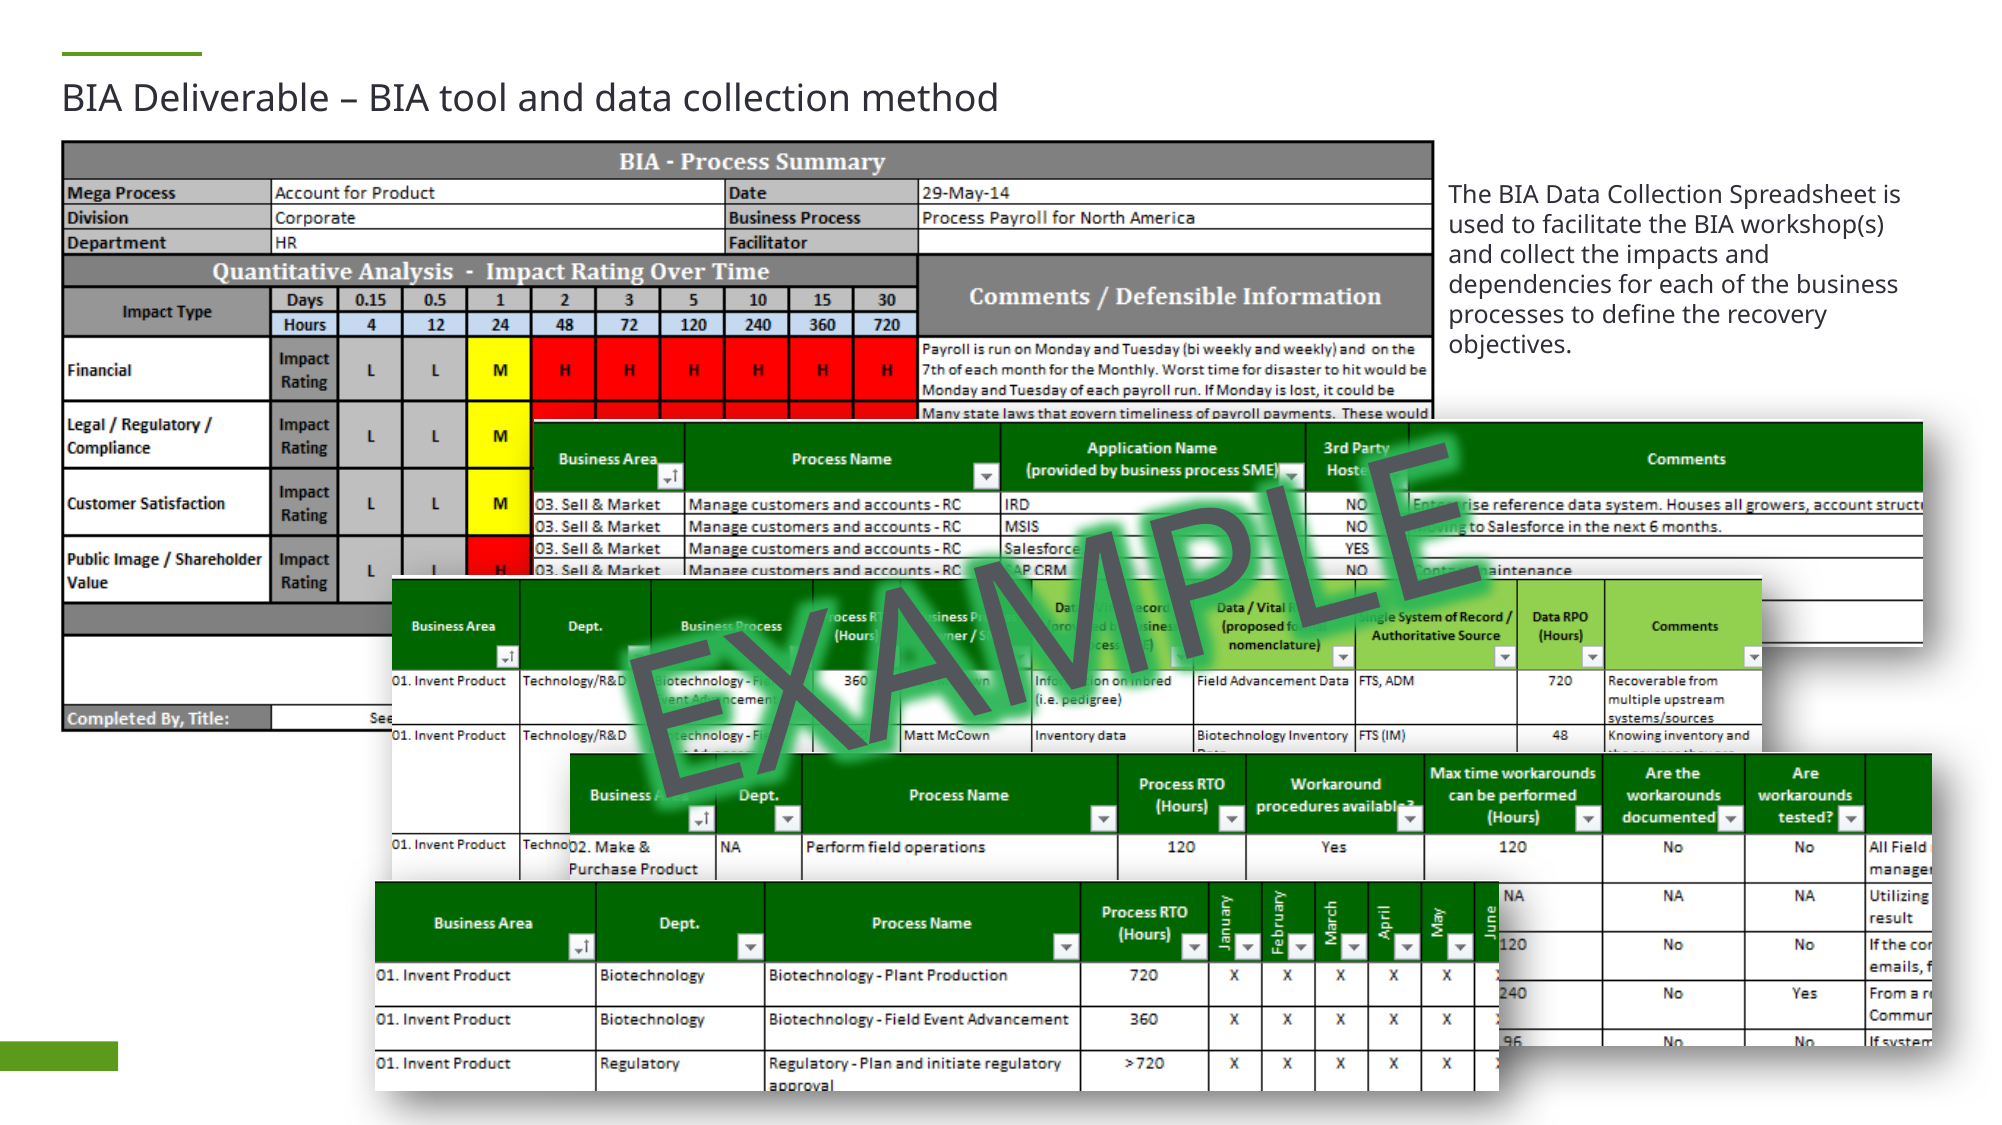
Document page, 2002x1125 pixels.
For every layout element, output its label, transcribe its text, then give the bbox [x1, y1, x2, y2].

title BIA Deliverable – BIA tool and data collection method [60, 73, 1813, 152]
text_box EXAMPLE [1440, 351, 1553, 418]
list The BIA Data Collection Spreadsheet is used to facilitate the BIA workshop(s) and collect the impacts and dependencies for each of the business processes to define the recovery objectives. [1448, 178, 1923, 346]
picture [60, 138, 1932, 1091]
